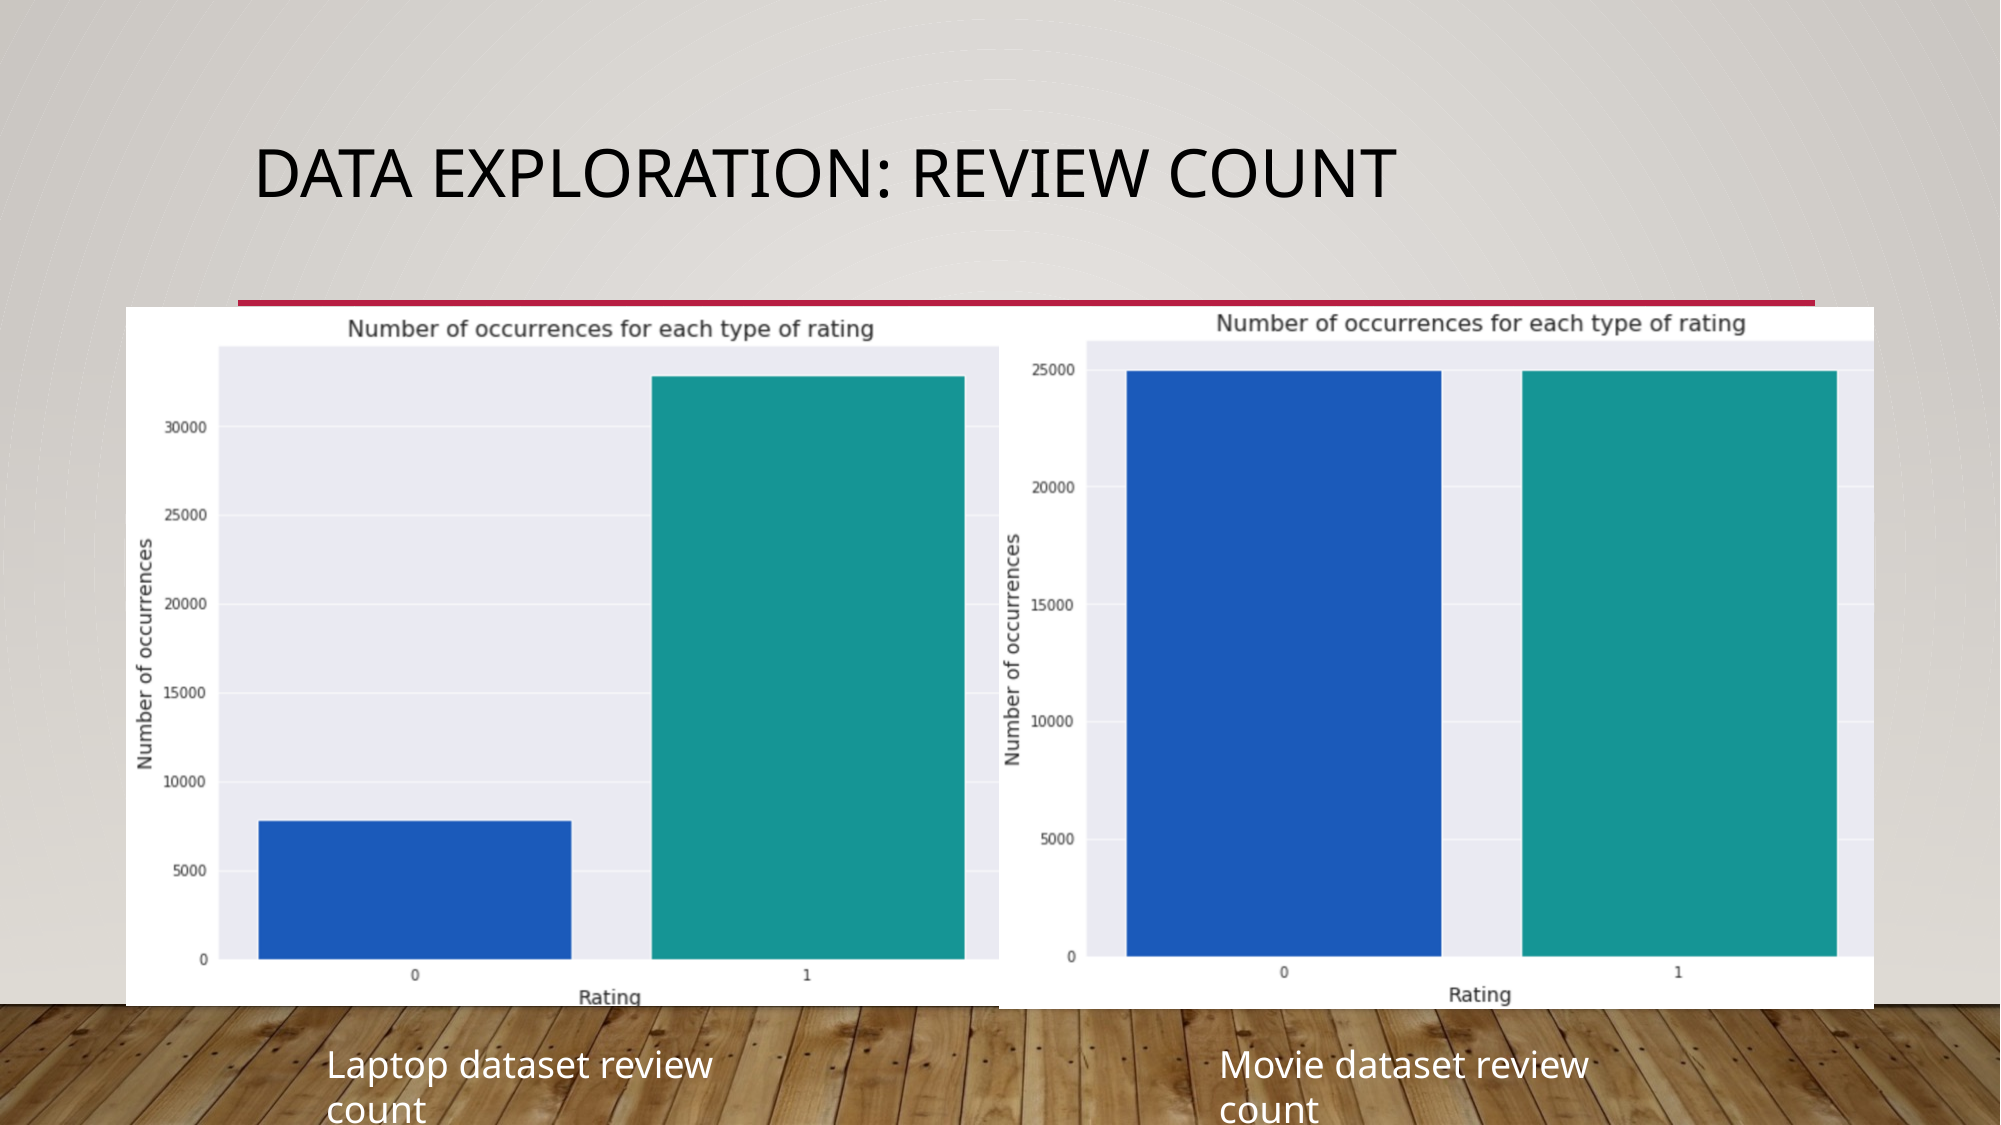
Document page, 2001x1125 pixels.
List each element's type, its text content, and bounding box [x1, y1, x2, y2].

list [999, 307, 1874, 1010]
text_box Laptop dataset review count [311, 1033, 796, 1125]
picture [0, 307, 2000, 1125]
title Data exploration: Review Count [238, 131, 1814, 305]
text_box Movie dataset review count [1204, 1033, 1689, 1125]
